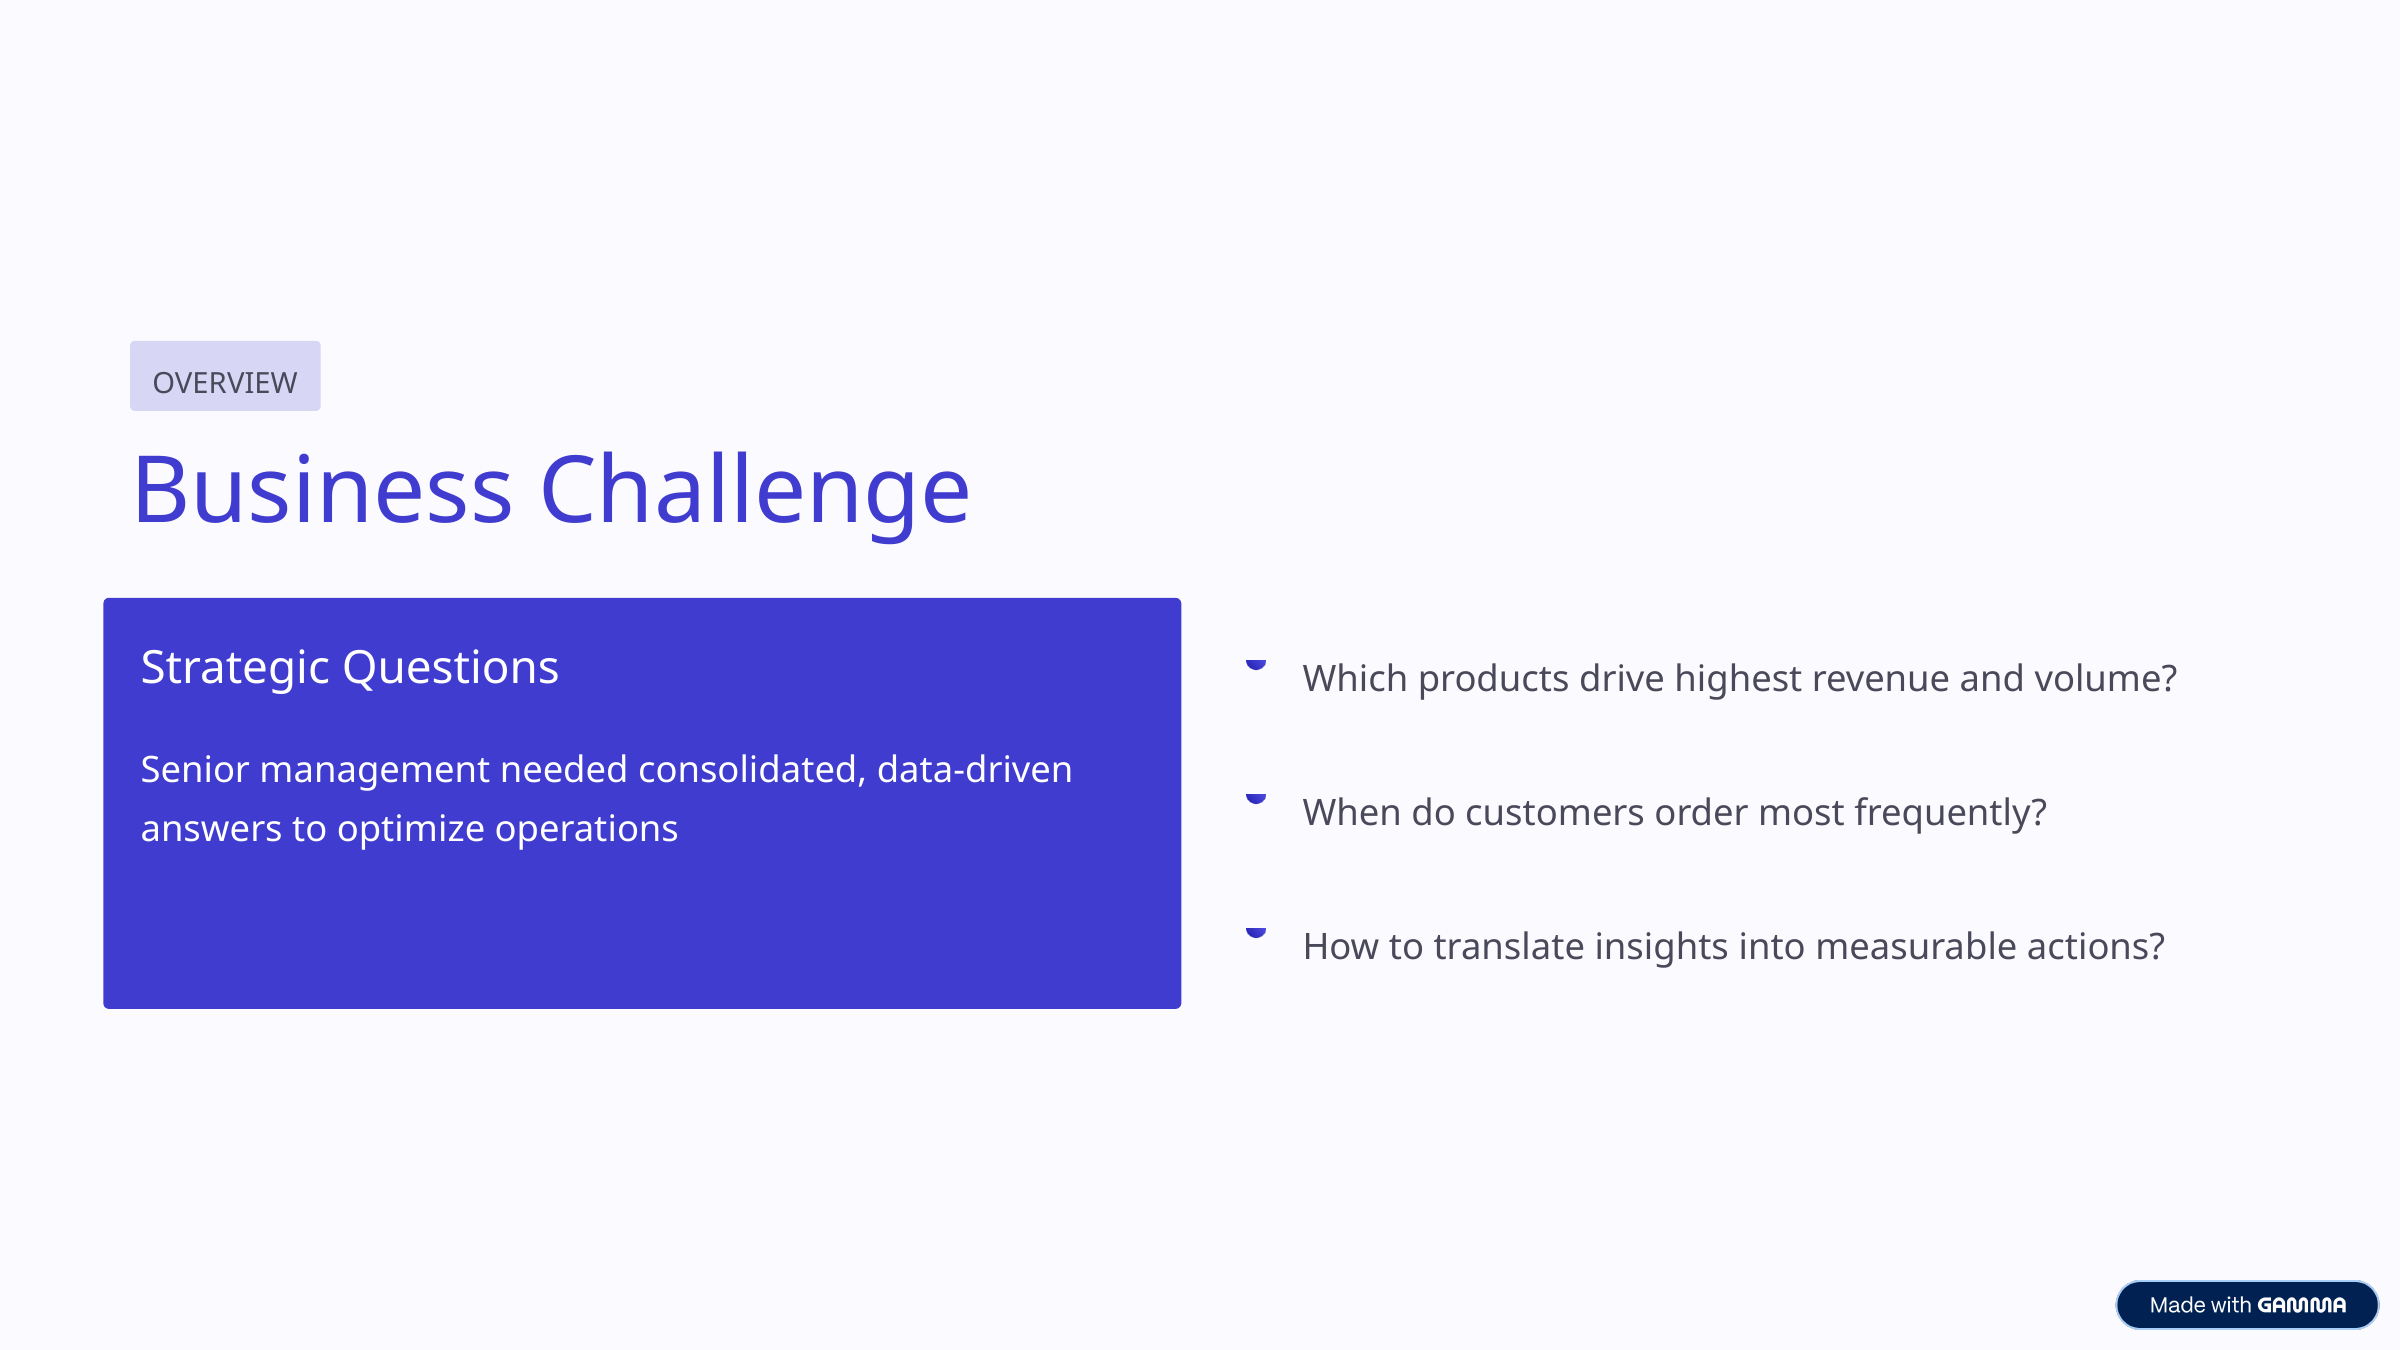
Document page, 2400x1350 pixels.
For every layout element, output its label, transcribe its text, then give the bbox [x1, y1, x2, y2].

text_box How to translate insights into measurable actions? [1302, 907, 2271, 968]
text_box Strategic Questions [140, 635, 606, 694]
text_box [130, 340, 321, 411]
picture [2106, 1271, 2389, 1339]
text_box OVERVIEW [152, 352, 299, 400]
text_box Senior management needed consolidated, data-driven answers to optimize operations [140, 730, 1145, 850]
text_box Which products drive highest revenue and volume? [1302, 639, 2271, 700]
text_box Business Challenge [130, 425, 1061, 543]
picture [1246, 794, 1266, 813]
text_box [103, 597, 1182, 1009]
text_box When do customers order most frequently? [1302, 773, 2271, 834]
picture [1246, 928, 1266, 947]
picture [1246, 660, 1266, 679]
